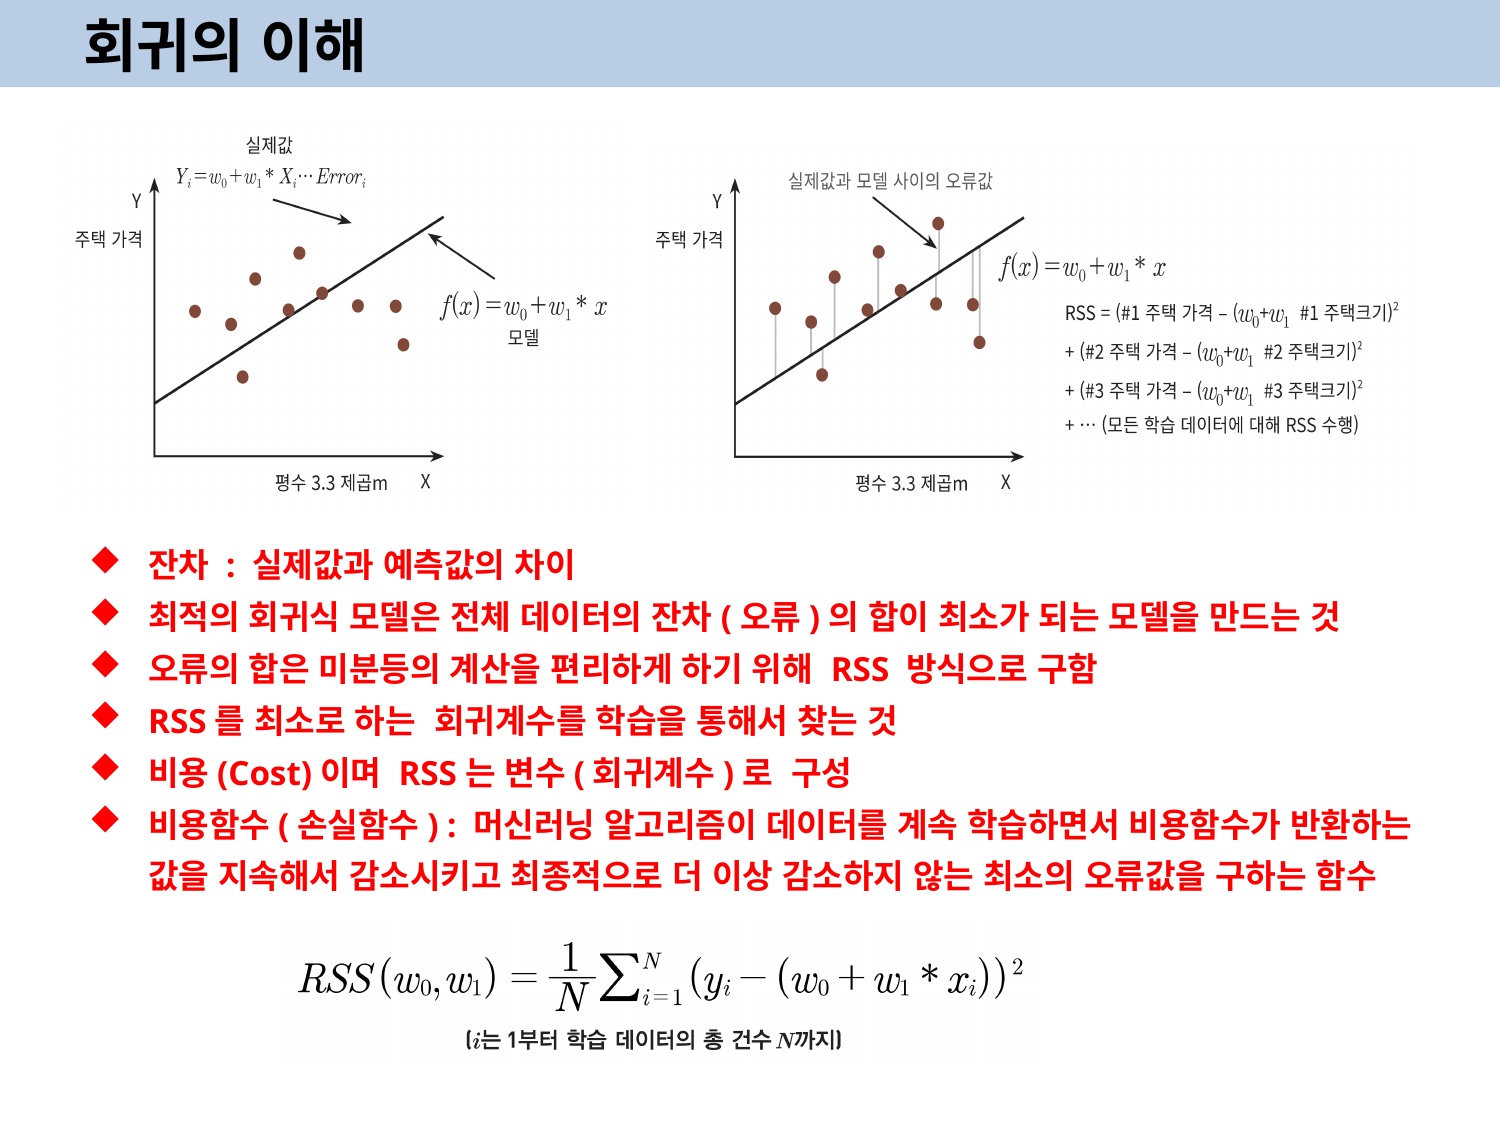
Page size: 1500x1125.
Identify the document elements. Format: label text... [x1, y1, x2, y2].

picture [645, 145, 1416, 511]
picture [280, 918, 1042, 1065]
picture [58, 121, 629, 514]
text_box 회귀의 이해 [68, 1, 383, 87]
